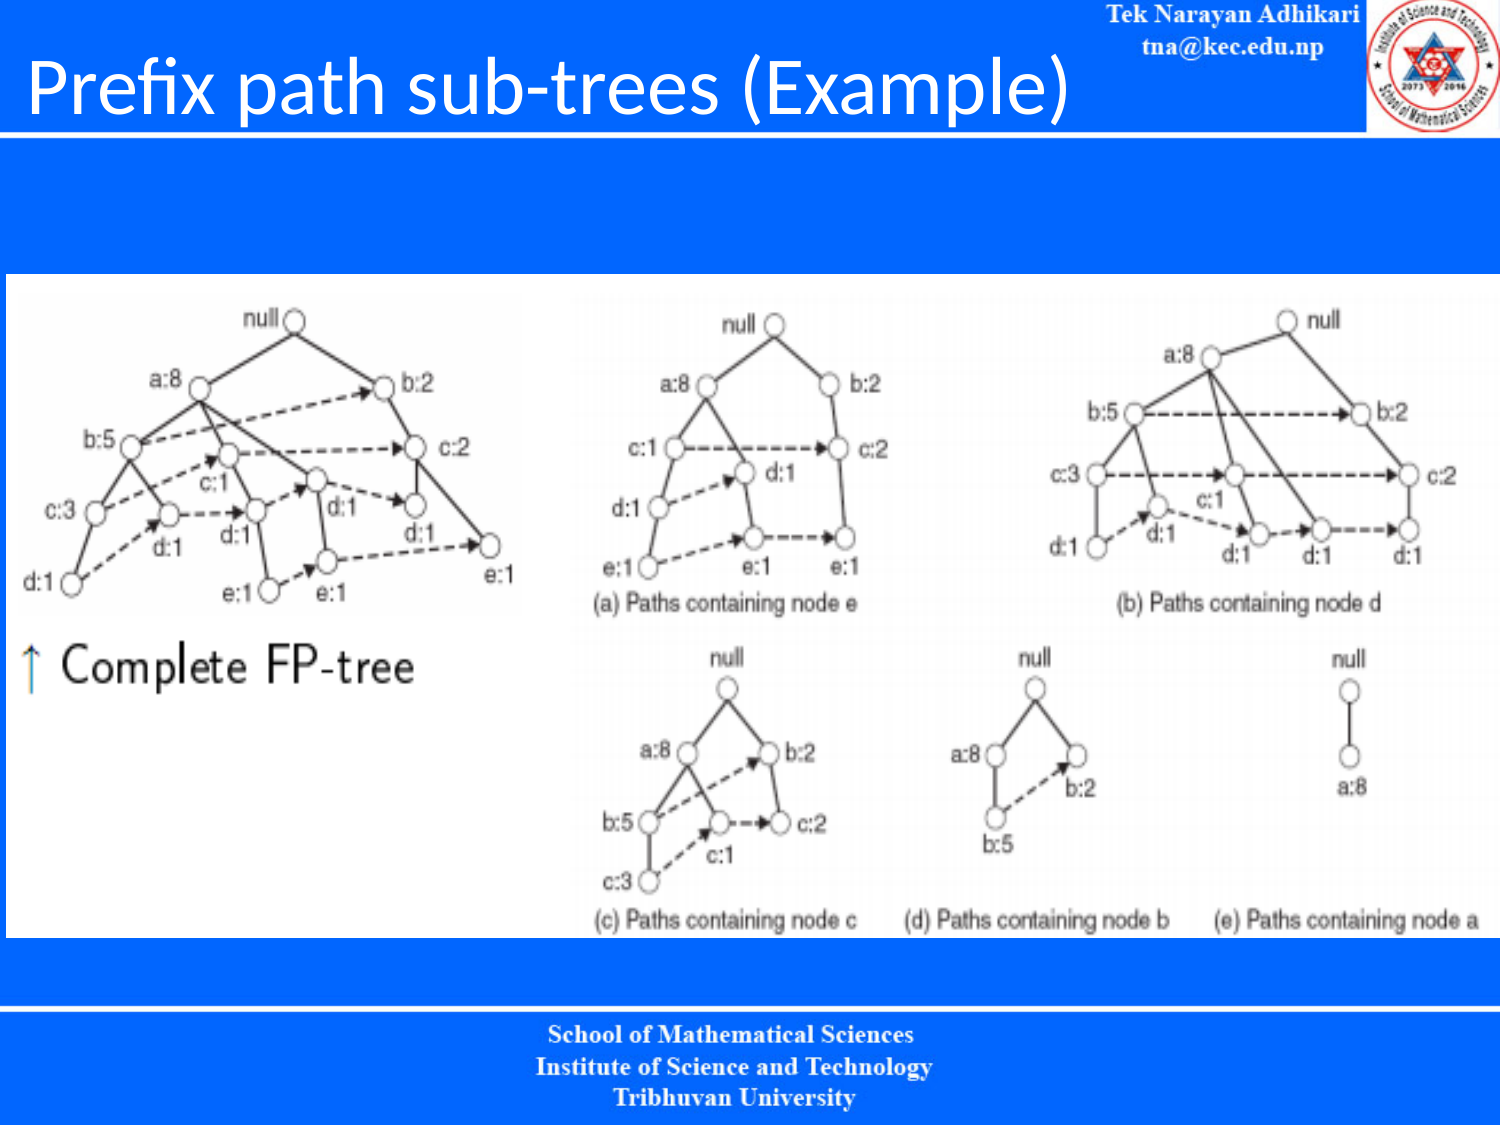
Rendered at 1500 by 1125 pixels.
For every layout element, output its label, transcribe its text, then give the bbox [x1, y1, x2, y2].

title Prefix path sub-trees (Example) [0, 12, 1100, 150]
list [5, 274, 1500, 938]
picture [0, 0, 1500, 1125]
